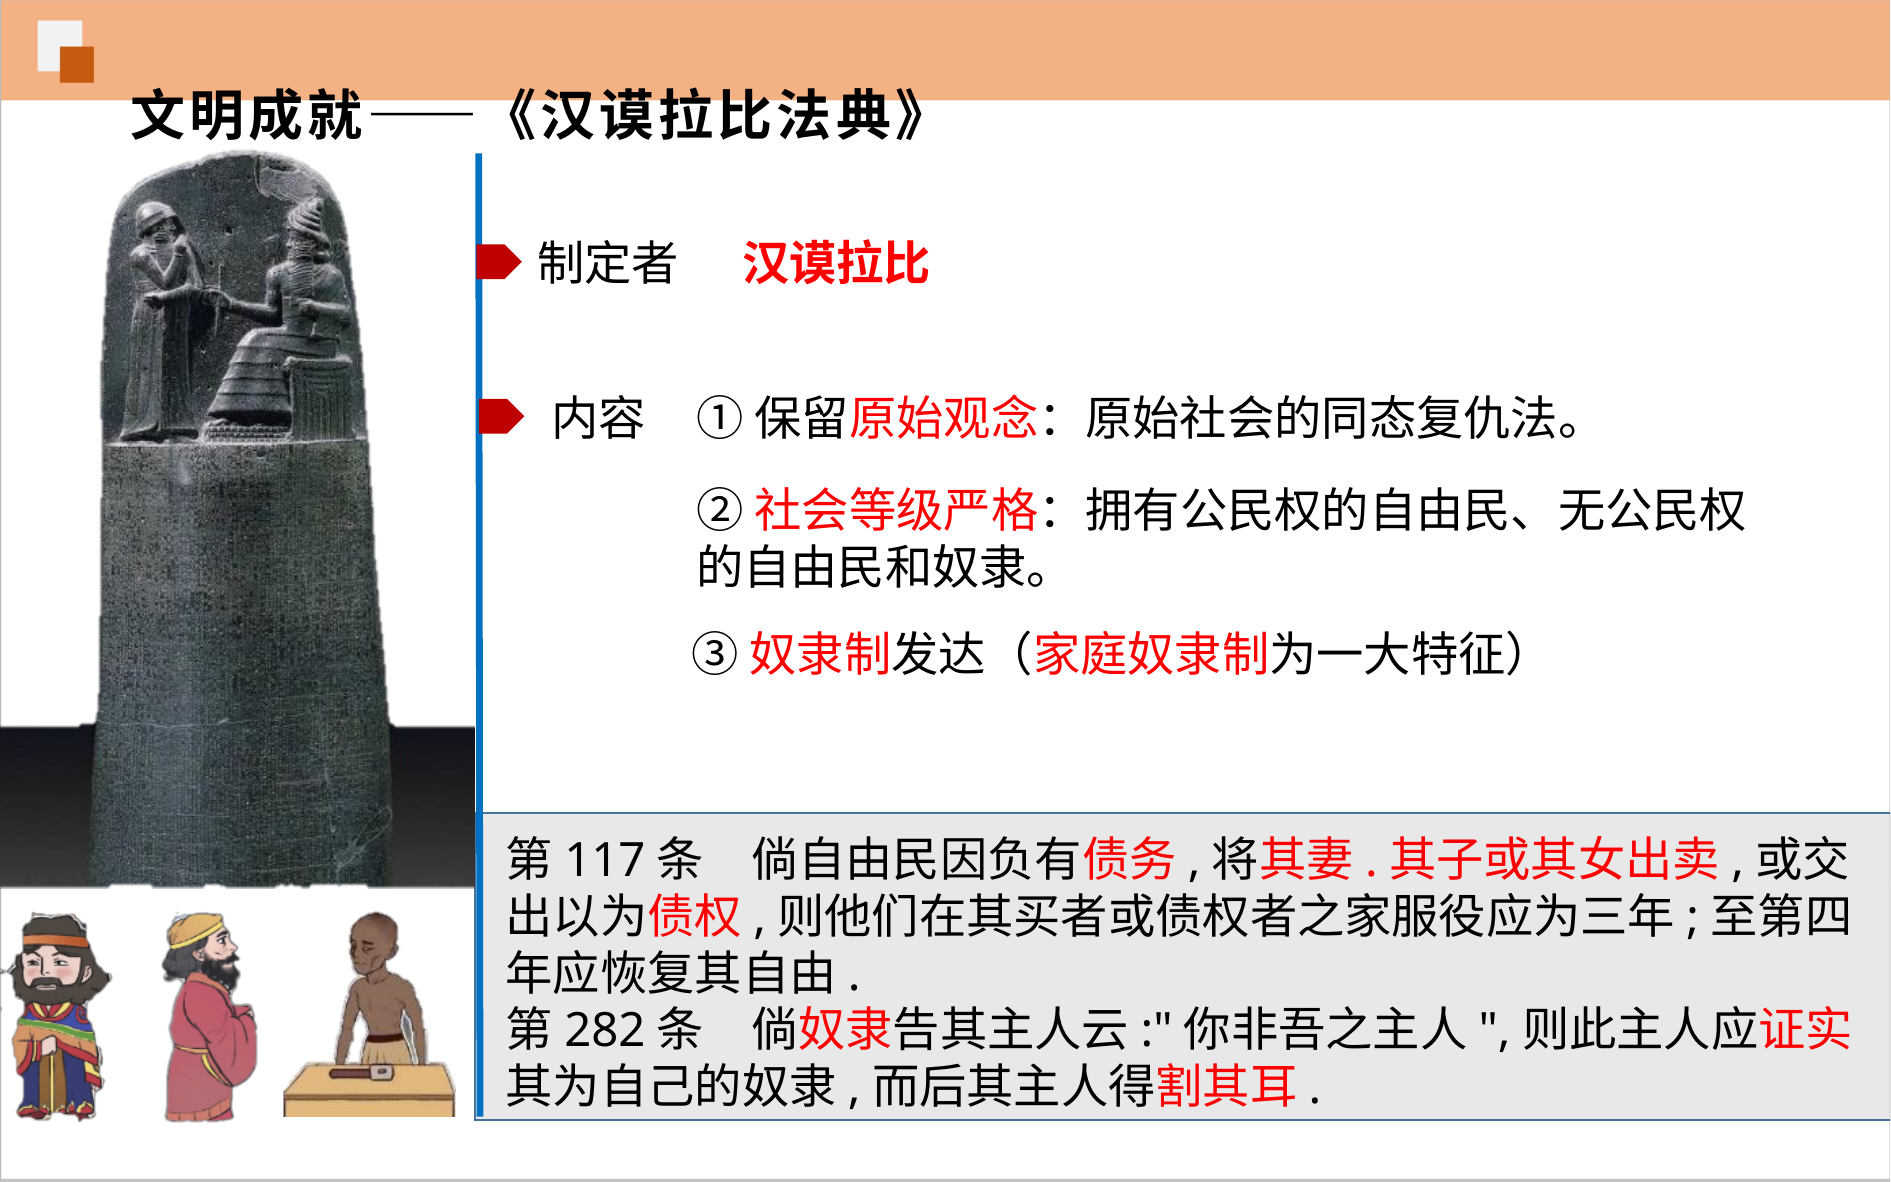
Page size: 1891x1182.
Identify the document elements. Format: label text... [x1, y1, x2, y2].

text_box 制定者 [522, 226, 695, 298]
picture [0, 0, 1891, 1182]
text_box [480, 397, 526, 435]
text_box 第117条 倘自由民因负有债务,将其妻.其子或其女出卖,或交出以为债权,则他们在其买者或债权者之家服役应为三年;至第四年应恢复其自由. 第282条 倘奴隶告其主人云:"你非吾之主人",则此主人应证实其为自己的奴隶,而后其主人得割其耳. [491, 821, 1876, 1121]
text_box ①保留原始观念：原始社会的同态复仇法。 [681, 380, 1773, 453]
text_box 内容 [536, 380, 661, 453]
text_box [474, 812, 1891, 1121]
text_box [480, 243, 522, 281]
text_box ③奴隶制发达（家庭奴隶制为一大特征） [676, 616, 1568, 688]
text_box 文明成就——《汉谟拉比法典》 [115, 72, 966, 154]
text_box ②社会等级严格：拥有公民权的自由民、无公民权的自由民和奴隶。 [681, 473, 1804, 602]
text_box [0, 902, 456, 1123]
text_box 汉谟拉比 [727, 226, 947, 298]
